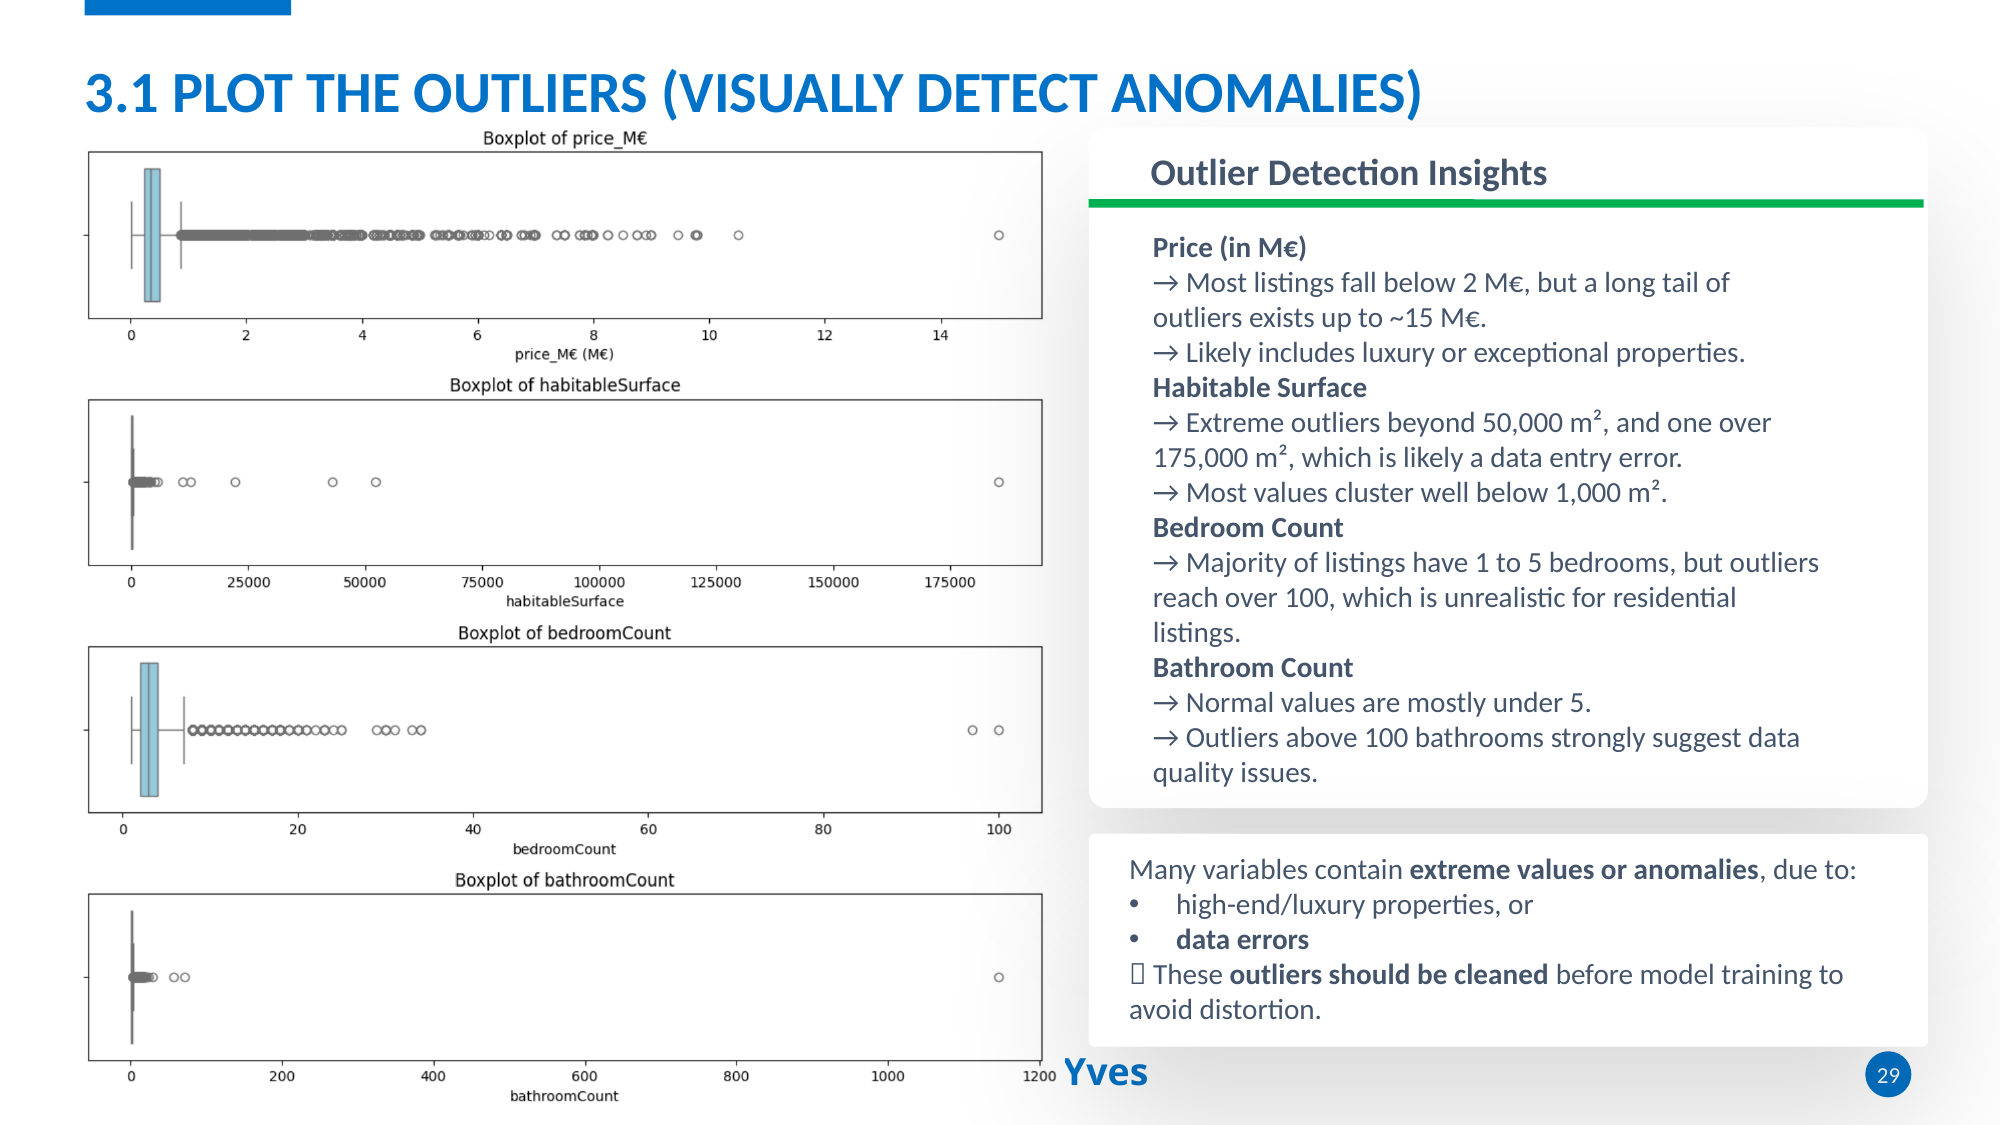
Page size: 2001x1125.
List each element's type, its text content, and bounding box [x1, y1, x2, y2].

text_box Many variables contain extreme values or anomalies, due to: high-end/luxury properties, or data errors  These outliers should be cleaned before model training to avoid distortion. [1114, 843, 1908, 1033]
text_box [1088, 127, 1928, 809]
picture [74, 124, 1065, 1113]
text_box Outlier Detection Insights [1126, 135, 1684, 201]
title 3.1 Plot the outliers (visually detect anomalies) [84, 40, 1914, 125]
text_box Price (in M€) → Most listings fall below 2 M€, but a long tail of outliers exists up to ~15 M€. → Likely includes luxury or exceptional properties. Habitable Surface → Extreme outliers beyond 50,000 m², and one over 175,000 m², which is likely a data entry error. → Most values cluster well below 1,000 m². Bedroom Count → Majority of listings have 1 to 5 bedrooms, but outliers reach over 100, which is unrealistic for residential listings. Bathroom Count → Normal values are mostly under 5. → Outliers above 100 bathrooms strongly suggest data quality issues. [1138, 221, 1840, 796]
text_box [1088, 833, 1928, 1047]
